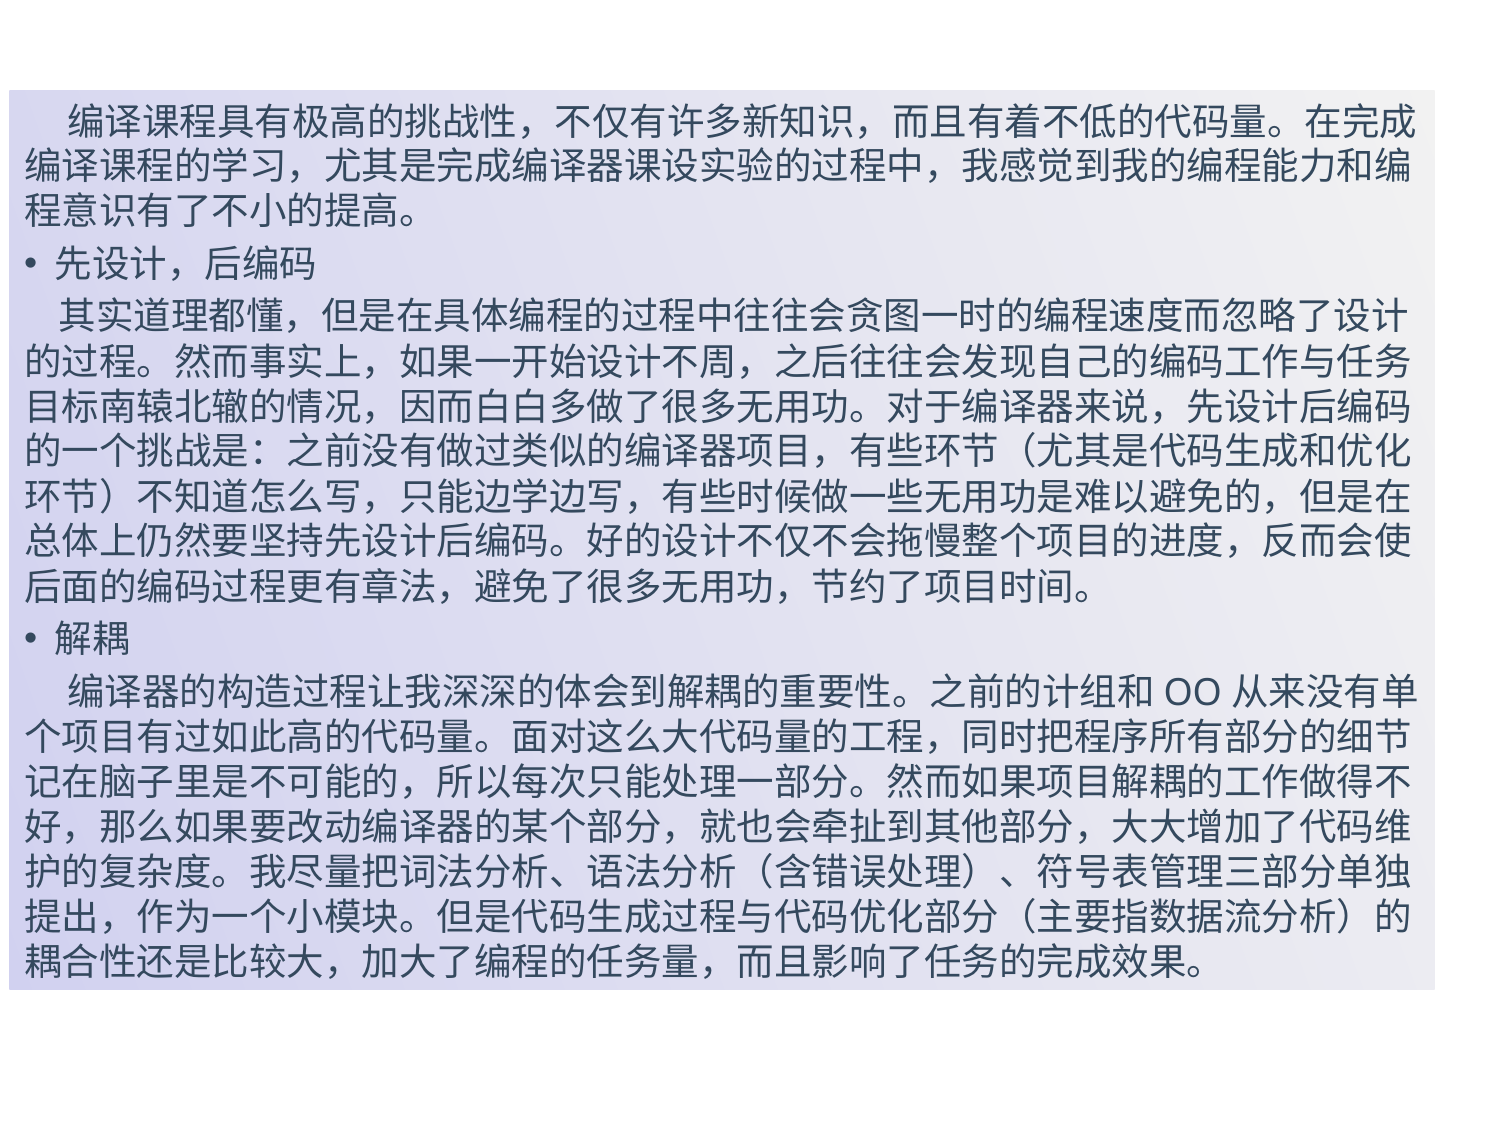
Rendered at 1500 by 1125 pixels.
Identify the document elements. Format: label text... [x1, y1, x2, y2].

text_box 编译课程具有极高的挑战性，不仅有许多新知识，而且有着不低的代码量。在完成编译课程的学习，尤其是完成编译器课设实验的过程中，我感觉到我的编程能力和编程意识有了不小的提高。 先设计，后编码 其实道理都懂，但是在具体编程的过程中往往会贪图一时的编程速度而忽略了设计的过程。然而事实上，如果一开始设计不周，之后往往会发现自己的编码工作与任务目标南辕北辙的情况，因而白白多做了很多无用功。对于编译器来说，先设计后编码的一个挑战是：之前没有做过类似的编译器项目，有些环节（尤其是代码生成和优化环节）不知道怎么写，只能边学边写，有些时候做一些无用功是难以避免的，但是在总体上仍然要坚持先设计后编码。好的设计不仅不会拖慢整个项目的进度，反而会使后面的编码过程更有章法，避免了很多无用功，节约了项目时间。 解耦 编译器的构造过程让我深深的体会到解耦的重要性。之前的计组和OO从来没有单个项目有过如此高的代码量。面对这么大代码量的工程，同时把程序所有部分的细节记在脑子里是不可能的，所以每次只能处理一部分。然而如果项目解耦的工作做得不好，那么如果要改动编译器的某个部分，就也会牵扯到其他部分，大大增加了代码维护的复杂度。我尽量把词法分析、语法分析（含错误处理）、符号表管理三部分单独提出，作为一个小模块。但是代码生成过程与代码优化部分（主要指数据流分析）的耦合性还是比较大，加大了编程的任务量，而且影响了任务的完成效果。 [9, 90, 1435, 990]
